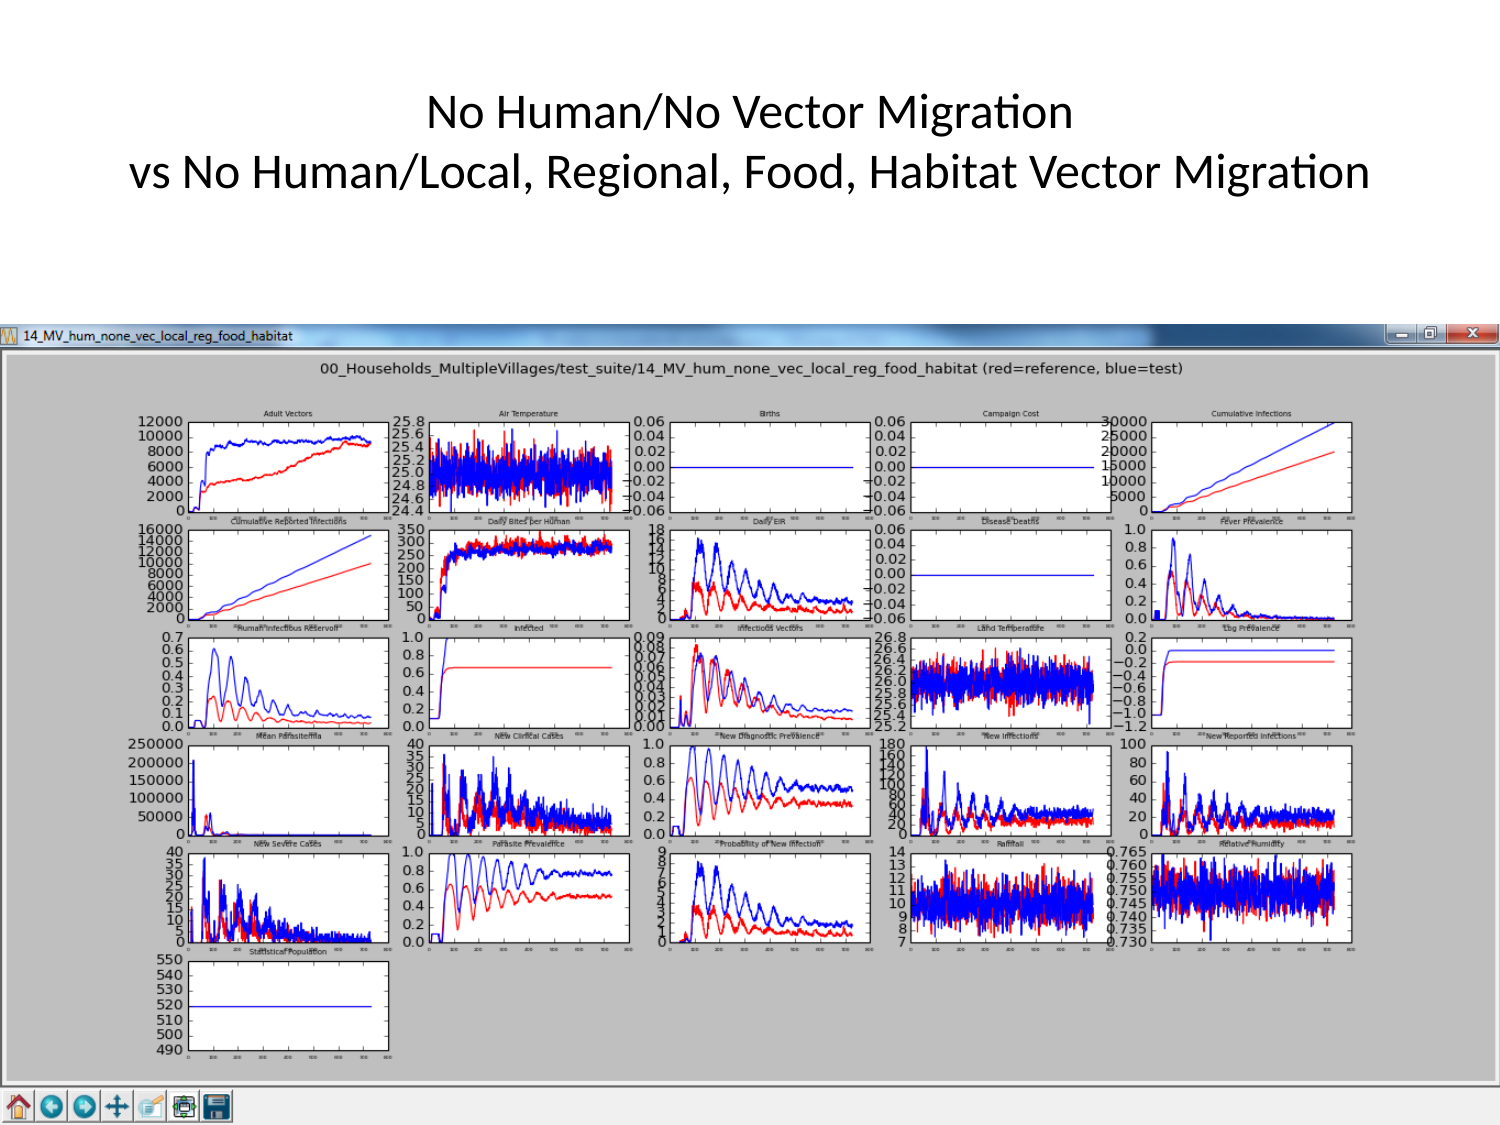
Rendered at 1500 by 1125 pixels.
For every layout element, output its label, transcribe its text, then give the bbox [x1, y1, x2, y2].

picture [0, 324, 1500, 1125]
title No Human/No Vector Migration vs No Human/Local, Regional, Food, Habitat Vector Migration [75, 45, 1425, 233]
